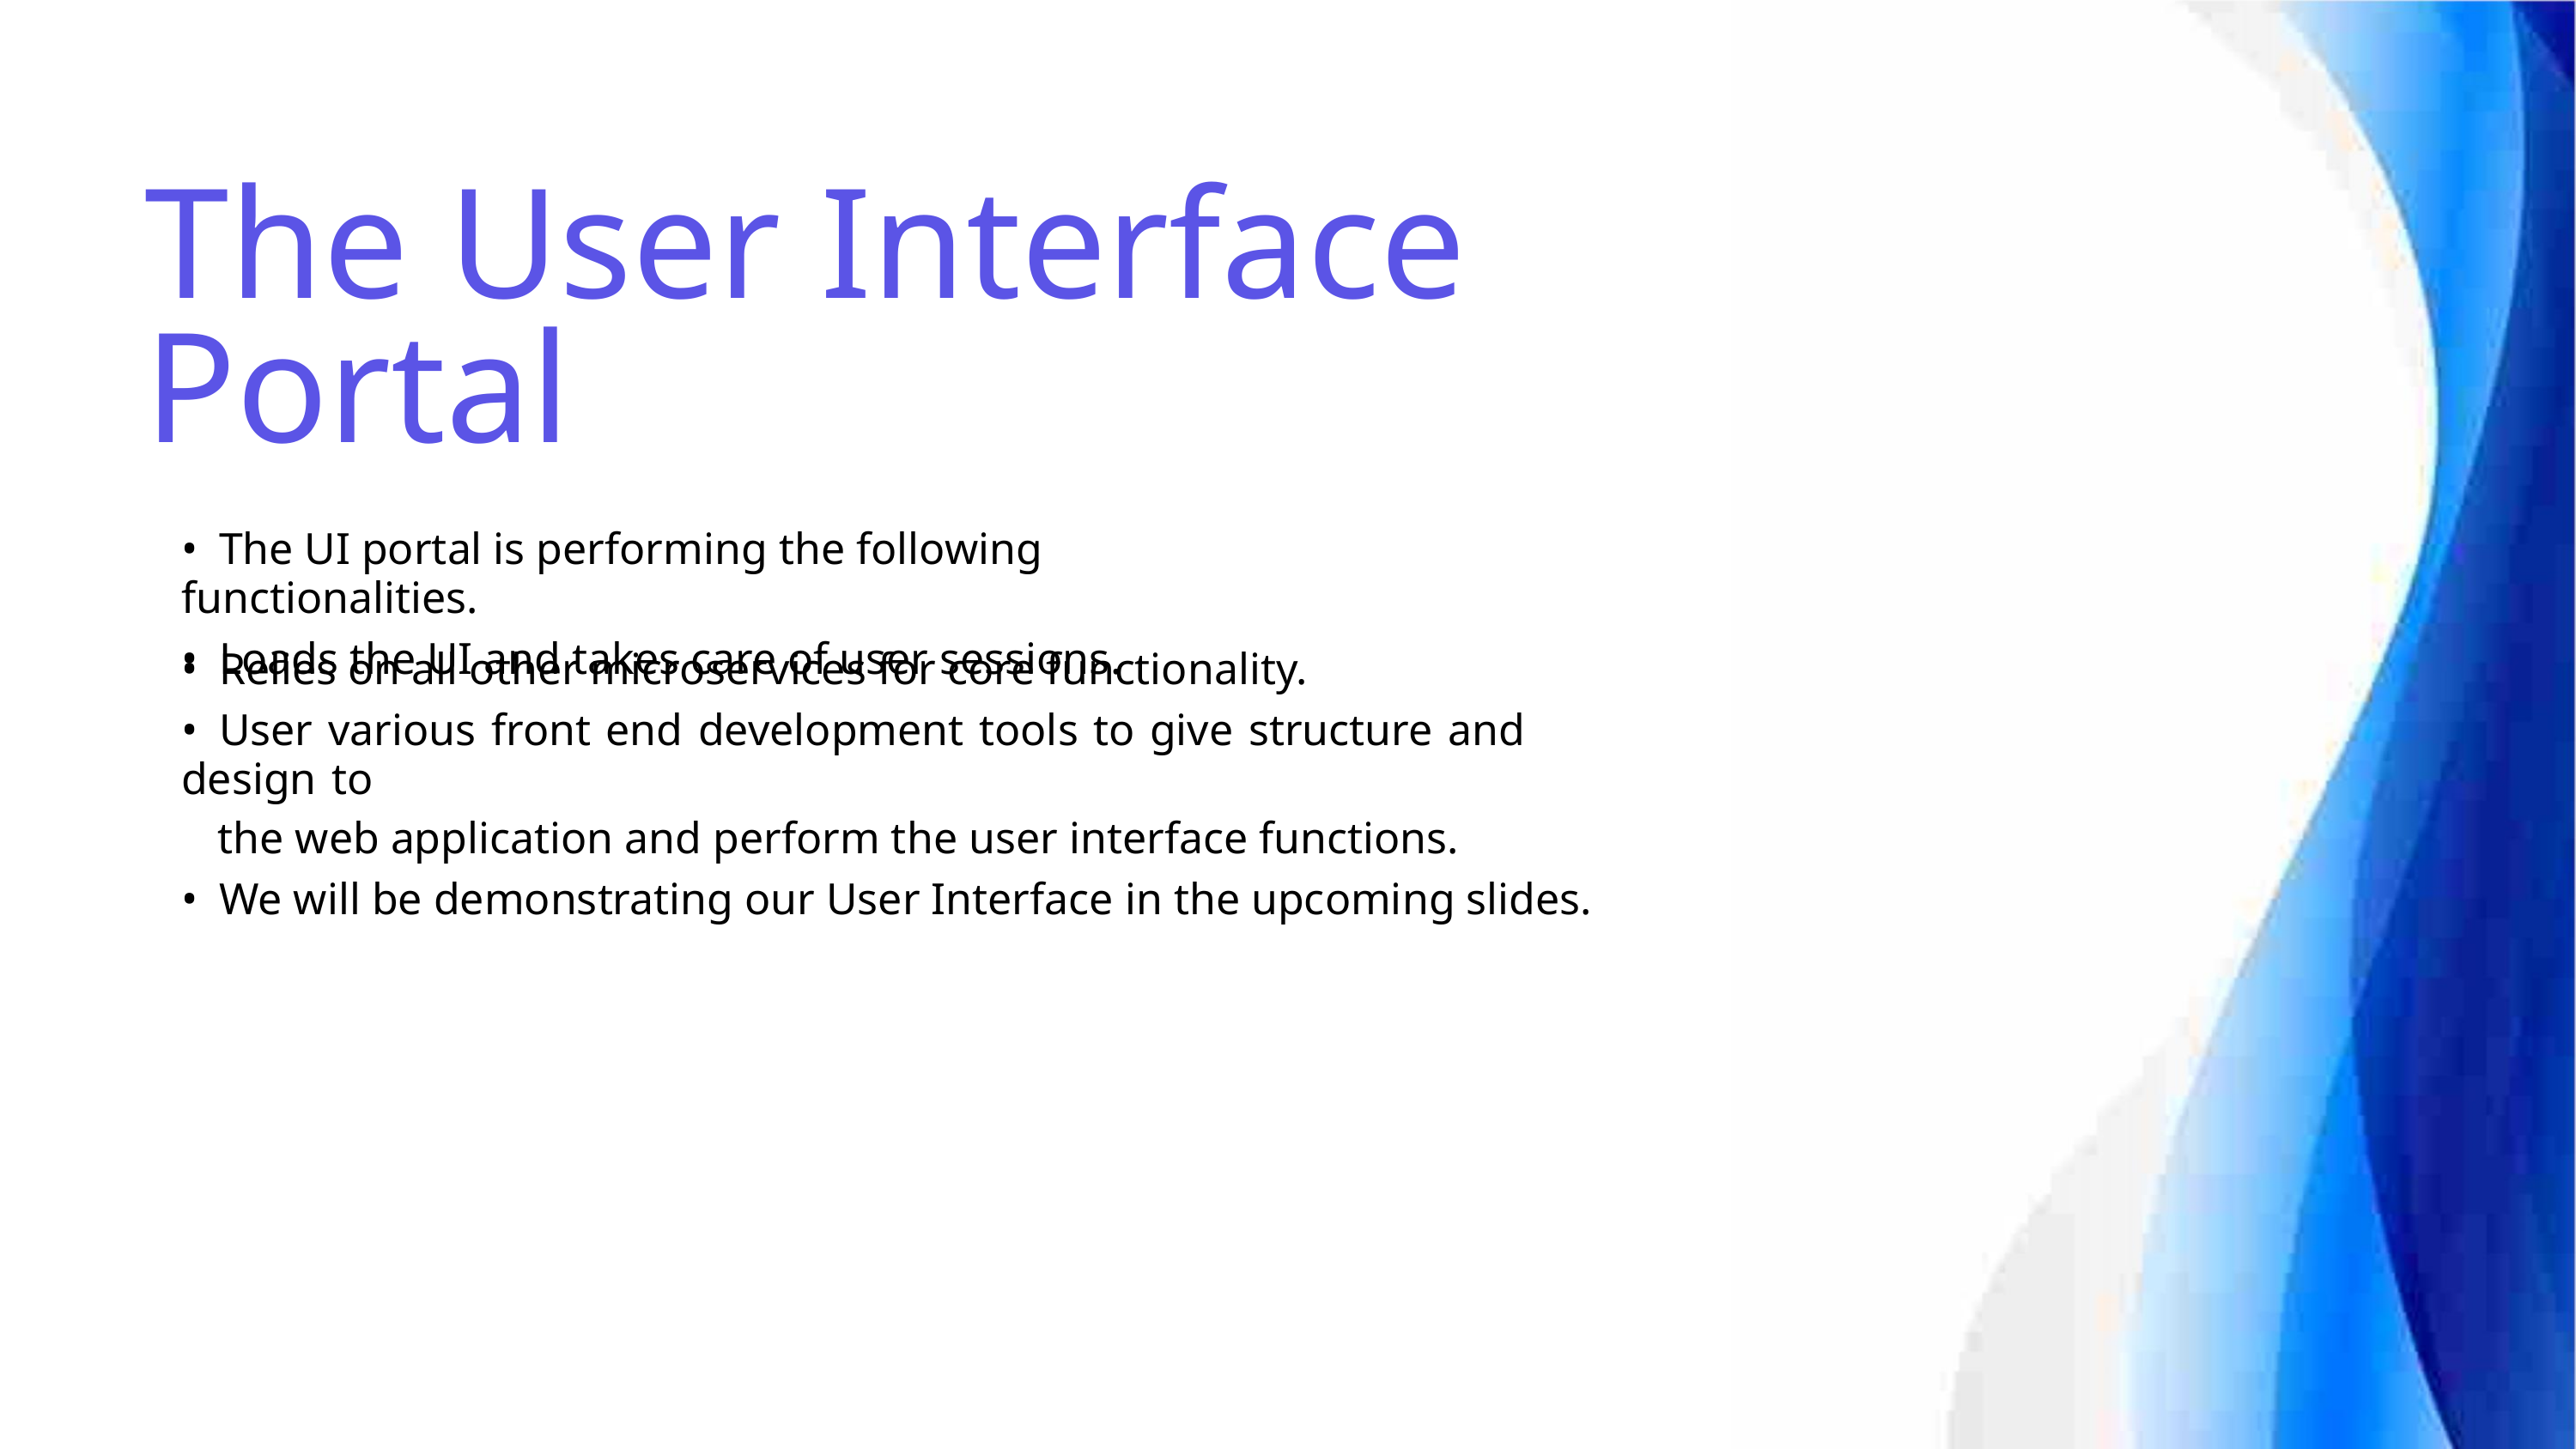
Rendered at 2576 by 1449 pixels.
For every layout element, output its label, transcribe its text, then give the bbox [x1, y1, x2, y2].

text_box • The UI portal is performing the following functionalities. • Loads the UI and takes care of user sessions. [181, 524, 1282, 644]
text_box • Relies on all other microservices for core functionality. • User various front end development tools to give structure and design to the web application and perform the user interface functions. • We will be demonstrating our User Interface in the upcoming slides. [181, 644, 1651, 924]
text_box [0, 0, 2576, 1449]
text_box The User Interface Portal [144, 184, 1864, 474]
